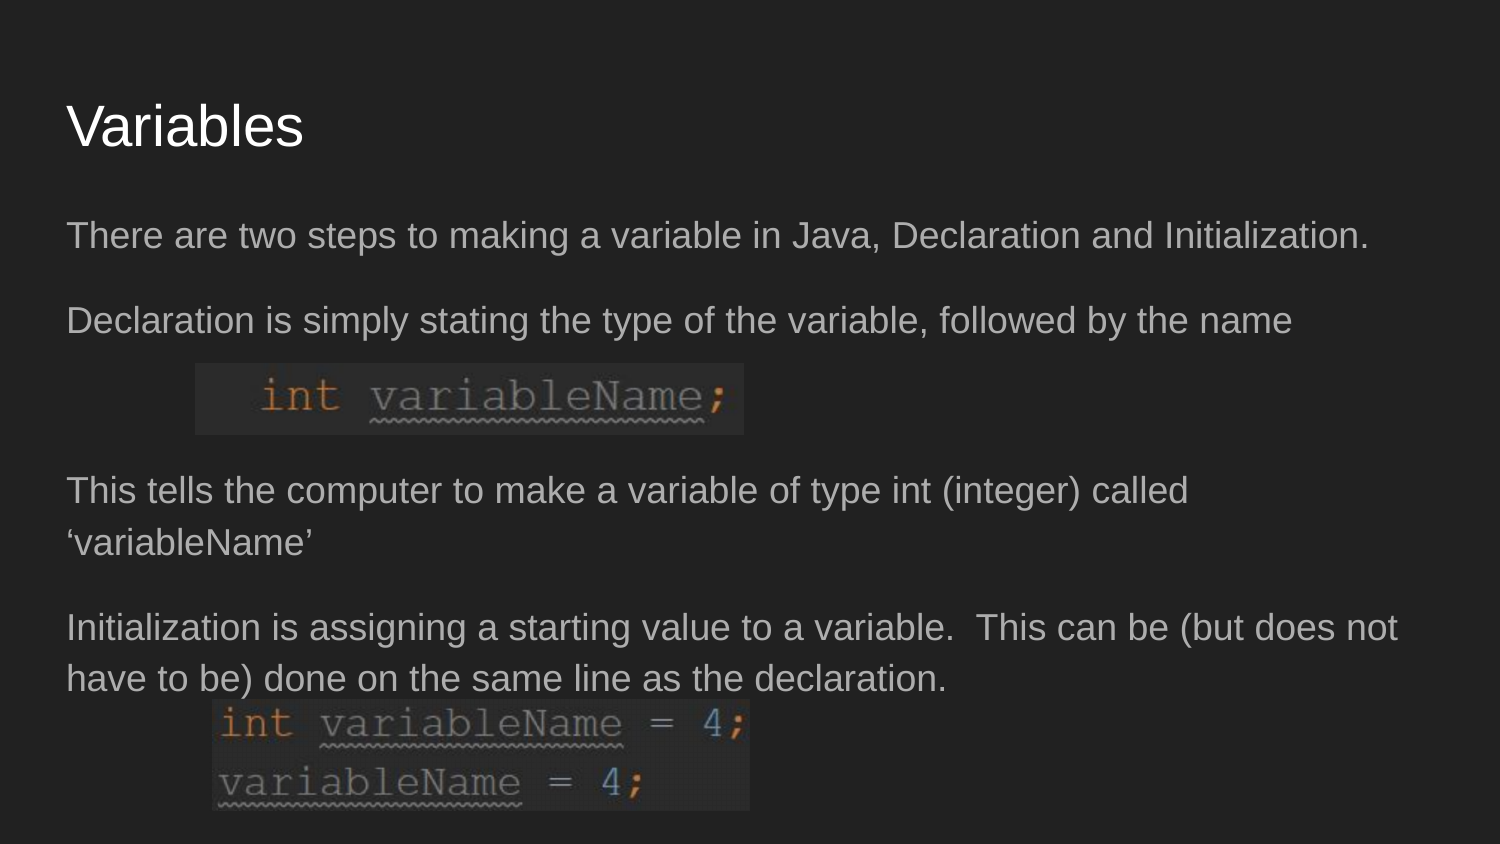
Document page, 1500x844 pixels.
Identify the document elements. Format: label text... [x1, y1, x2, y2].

list There are two steps to making a variable in Java, Declaration and Initialization. Declaration is simply stating the type of the variable, followed by the name [Insert code here] This tells the computer to make a variable of type int (integer) called ‘variableName’ Initialization is assigning a starting value to a variable. This can be (but does not have to be) done on the same line as the declaration. [Insert code here] [51, 189, 1449, 750]
picture [195, 362, 744, 435]
title Variables [51, 72, 1449, 167]
picture [209, 699, 751, 811]
